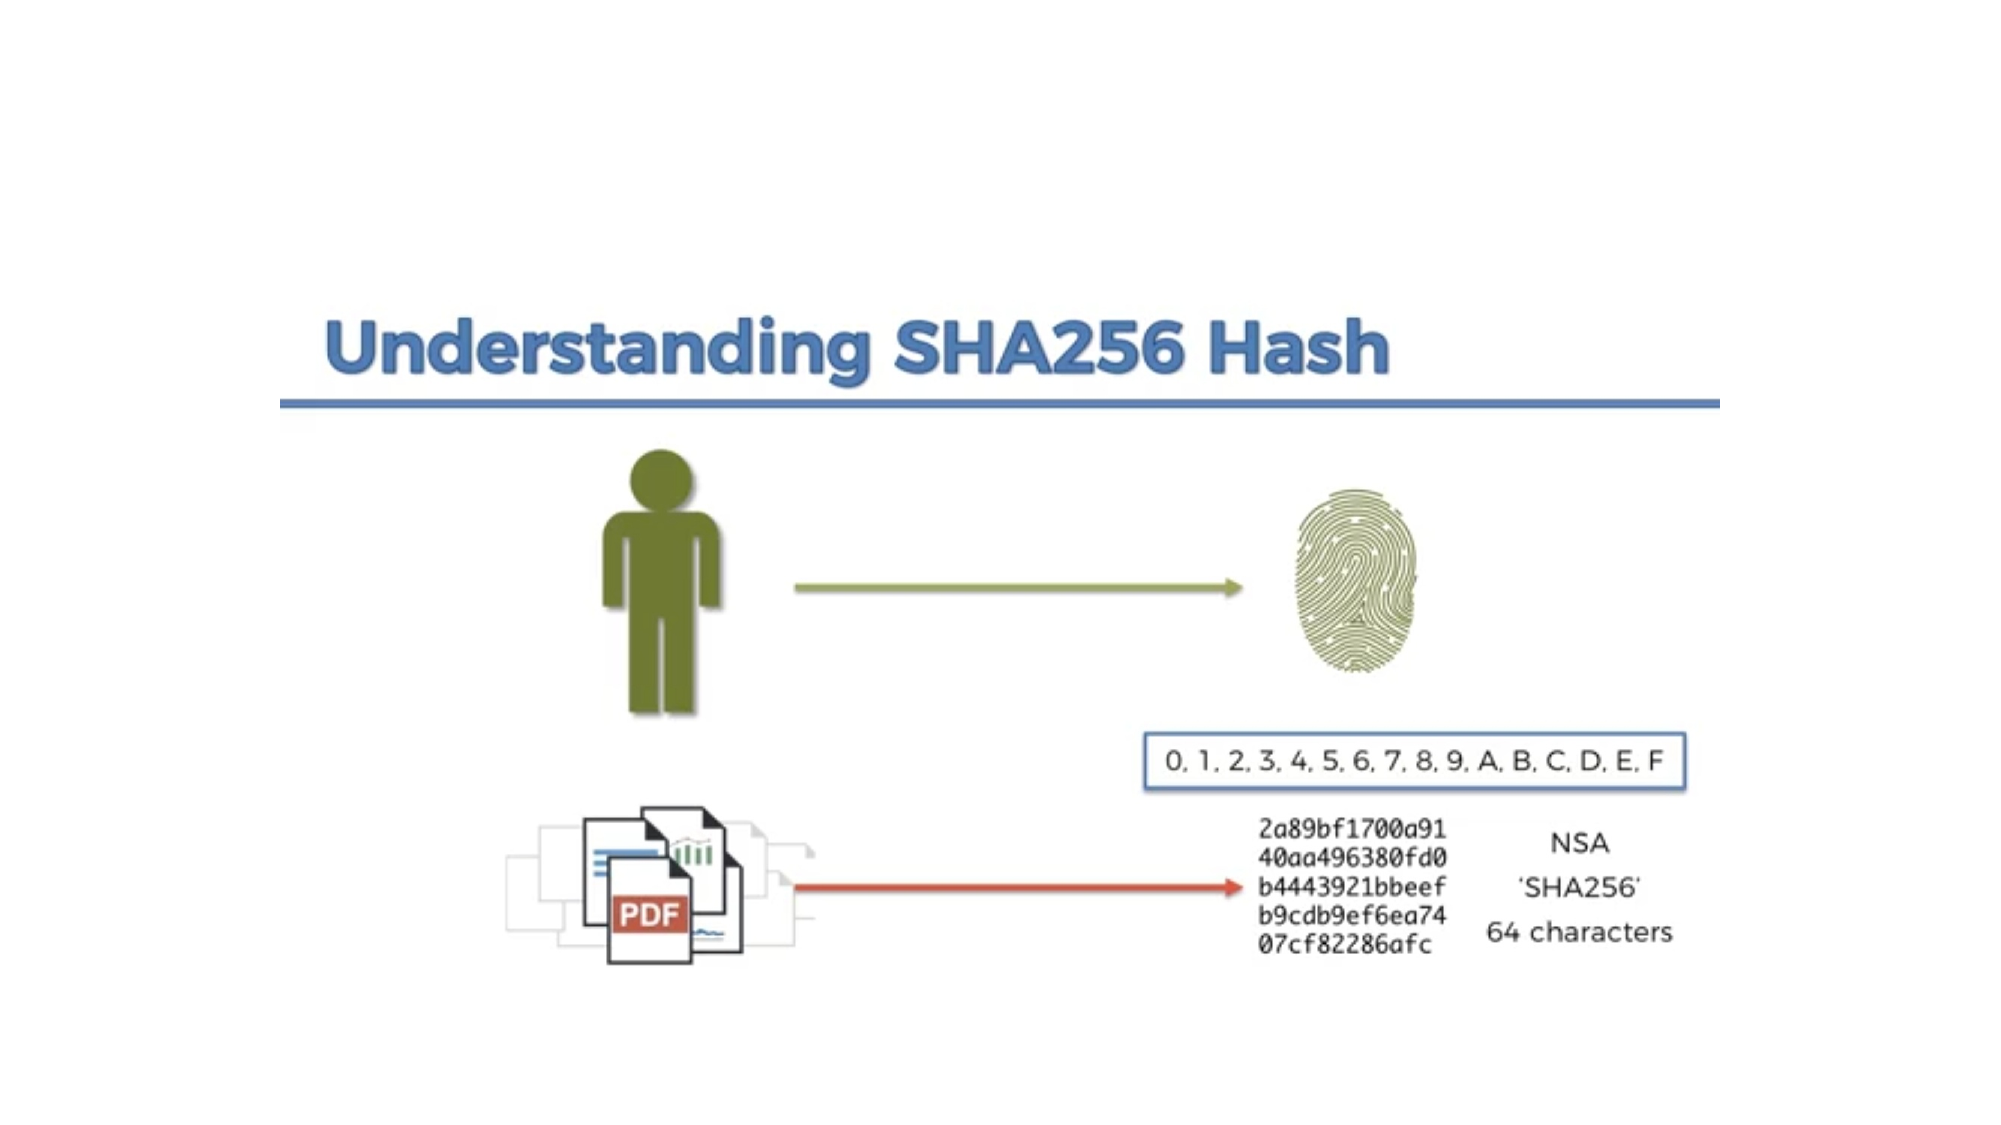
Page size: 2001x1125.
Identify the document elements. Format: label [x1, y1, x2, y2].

list [280, 299, 1720, 1014]
